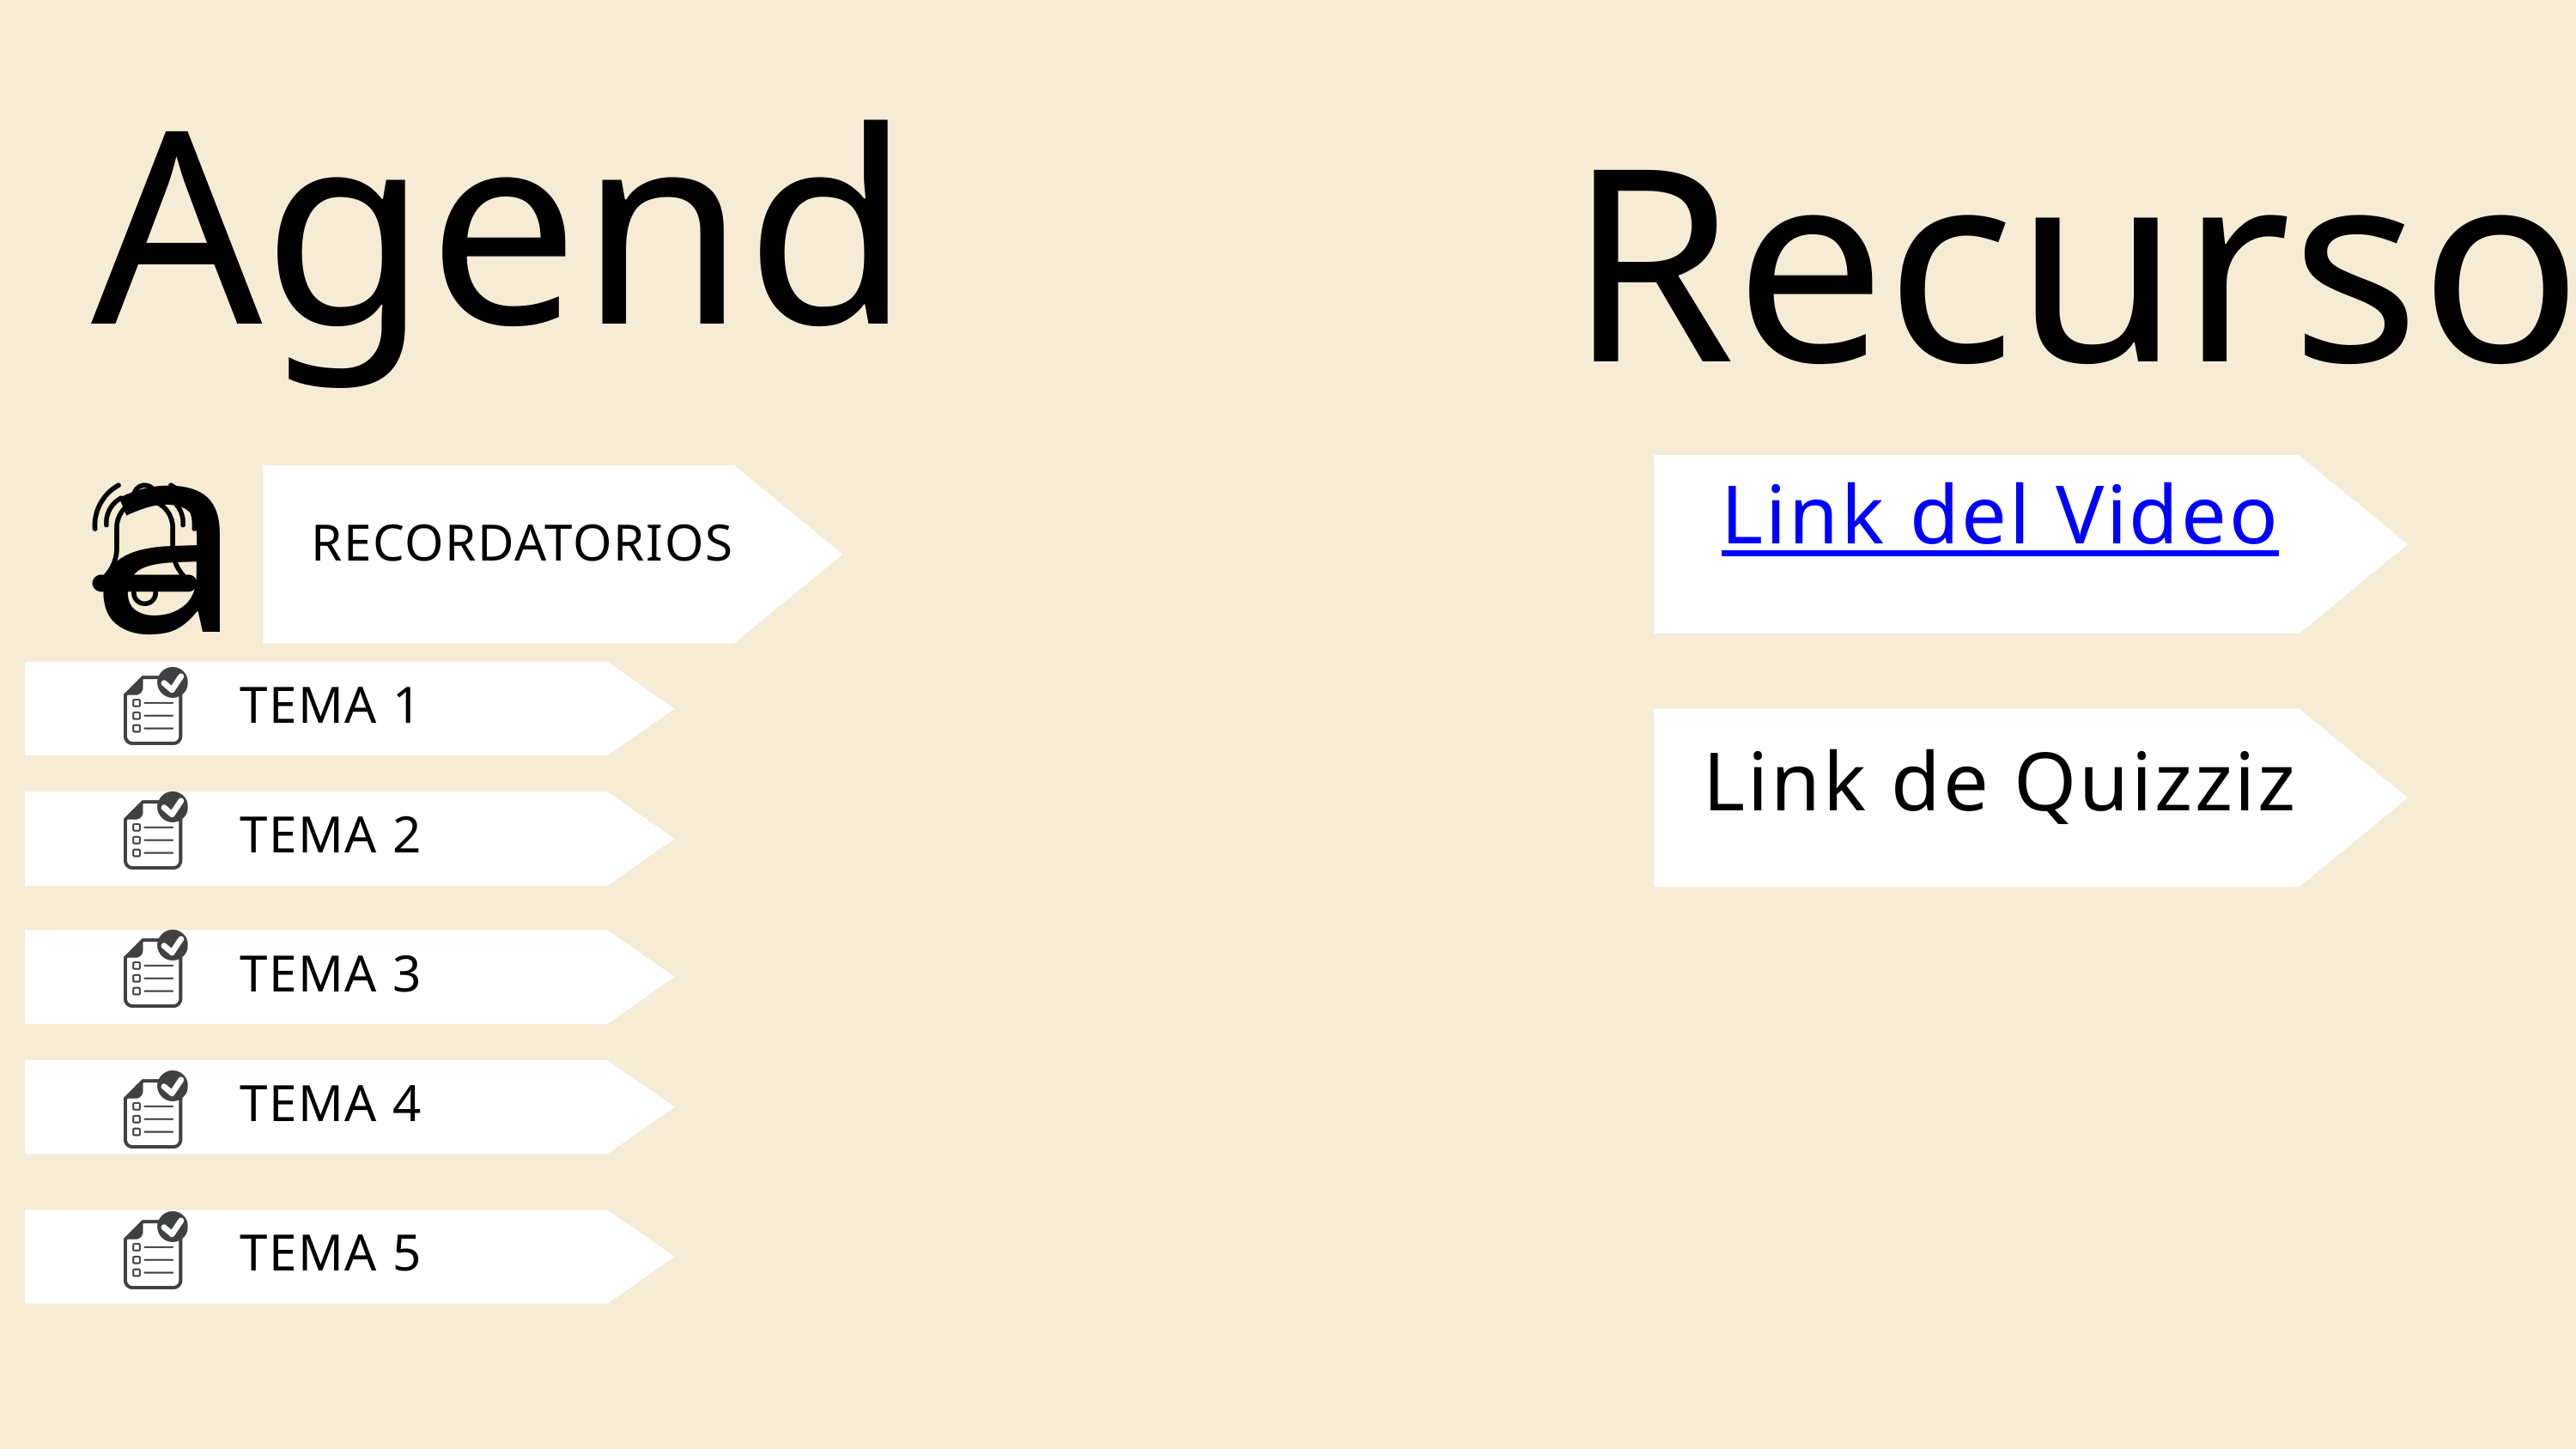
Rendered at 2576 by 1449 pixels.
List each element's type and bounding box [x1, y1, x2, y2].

text_box [1567, 21, 2576, 423]
text_box [91, 0, 957, 385]
text_box [24, 930, 675, 1025]
text_box [262, 464, 843, 644]
text_box [24, 661, 675, 756]
text_box [24, 791, 675, 886]
text_box [1653, 708, 2409, 888]
text_box [24, 1059, 675, 1155]
text_box [91, 482, 198, 606]
text_box [1653, 454, 2409, 634]
text_box [24, 1210, 675, 1304]
